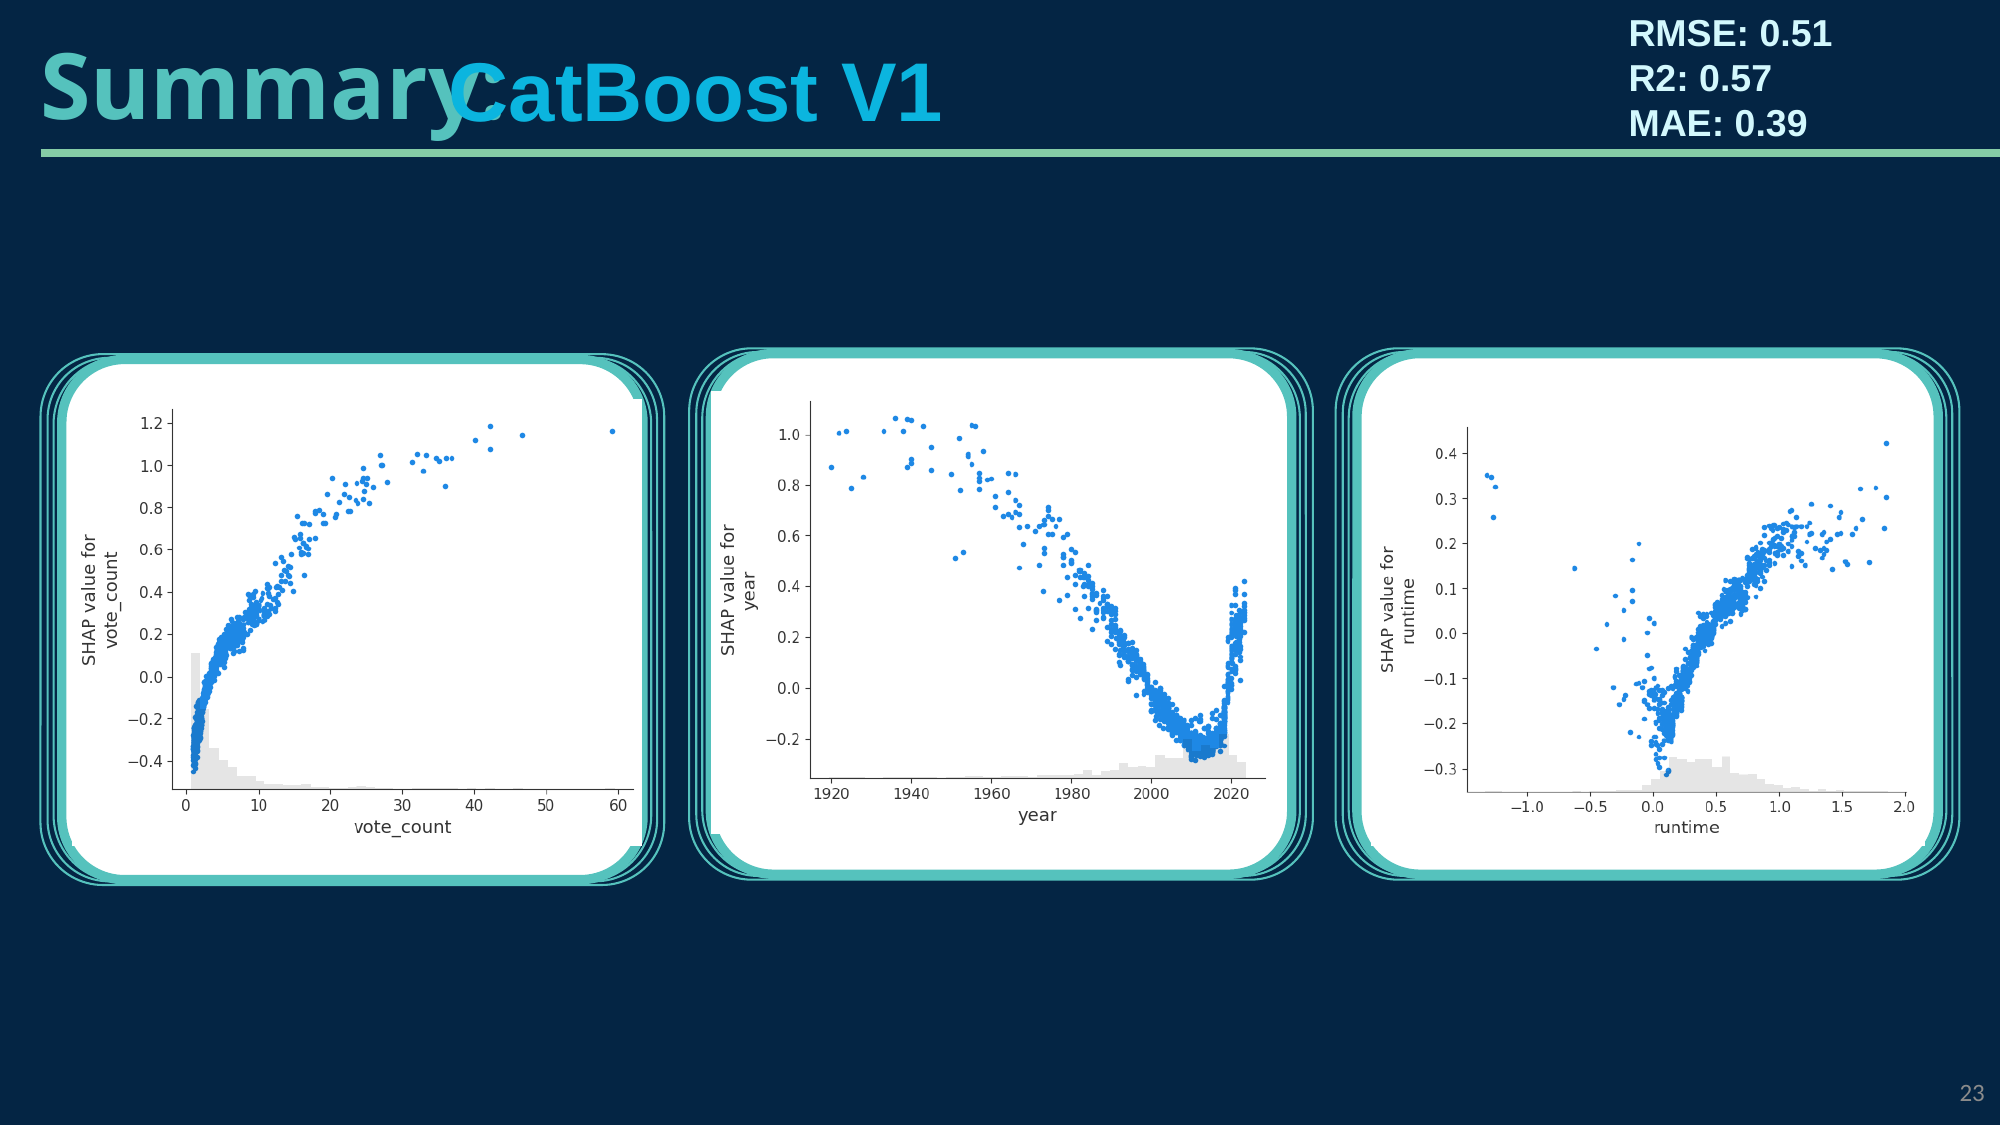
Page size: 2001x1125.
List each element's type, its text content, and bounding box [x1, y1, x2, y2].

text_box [689, 348, 1313, 880]
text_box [40, 354, 665, 885]
text_box Summary: [25, 33, 1813, 191]
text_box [1335, 348, 1960, 880]
slide_number 23 [1550, 1061, 2000, 1122]
picture [72, 399, 643, 846]
text_box CatBoost V1 [433, 30, 964, 146]
picture [1371, 417, 1925, 846]
picture [711, 391, 1273, 834]
text_box RMSE: 0.51 R2: 0.57 MAE: 0.39 [1613, 1, 1983, 152]
